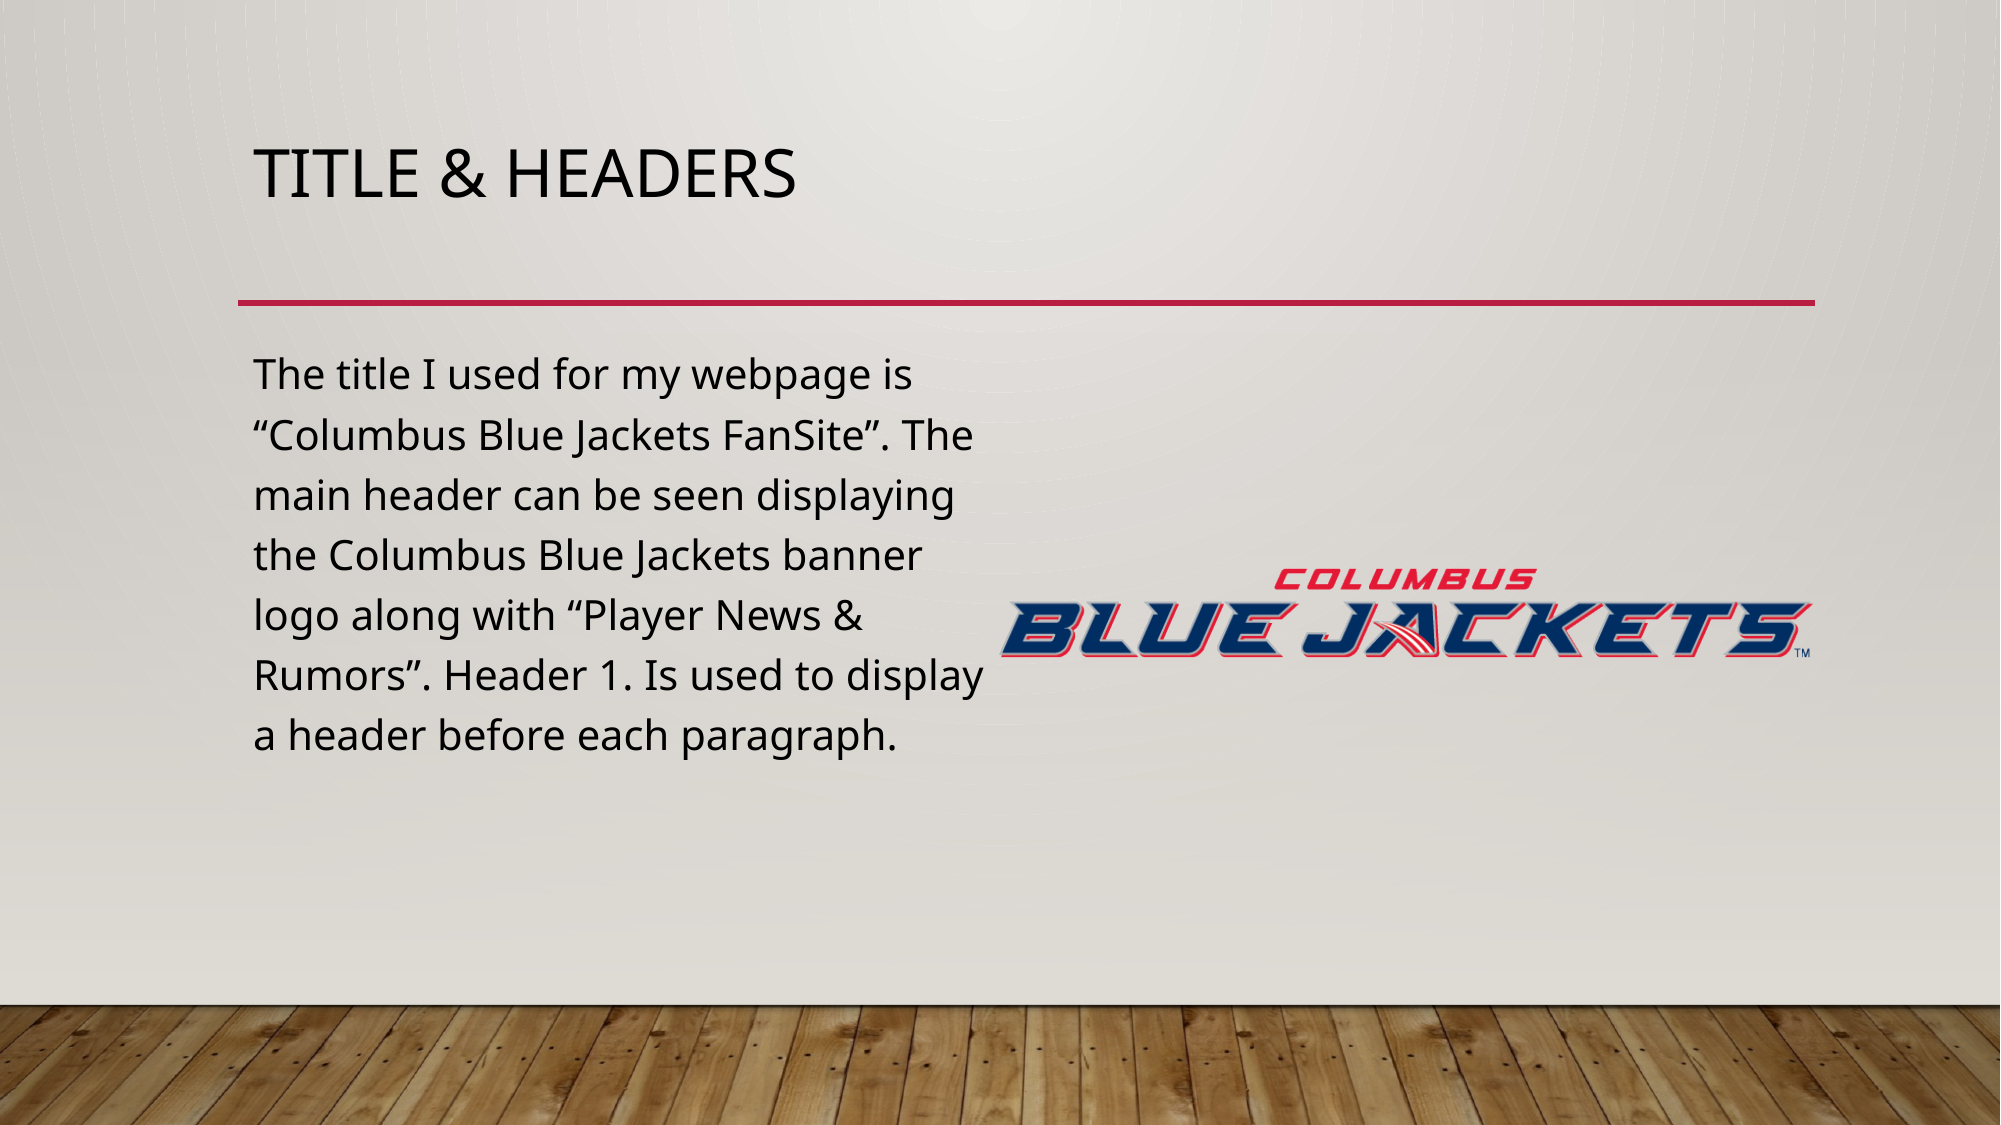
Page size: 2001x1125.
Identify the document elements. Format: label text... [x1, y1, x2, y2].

picture [999, 455, 1814, 772]
title Title & Headers [238, 131, 1814, 305]
list The title I used for my webpage is “Columbus Blue Jackets FanSite”. The main header can be seen displaying the Columbus Blue Jackets banner logo along with “Player News & Rumors”. Header 1. Is used to display a header before each paragraph. [238, 330, 1029, 897]
picture [0, 1005, 2000, 1125]
